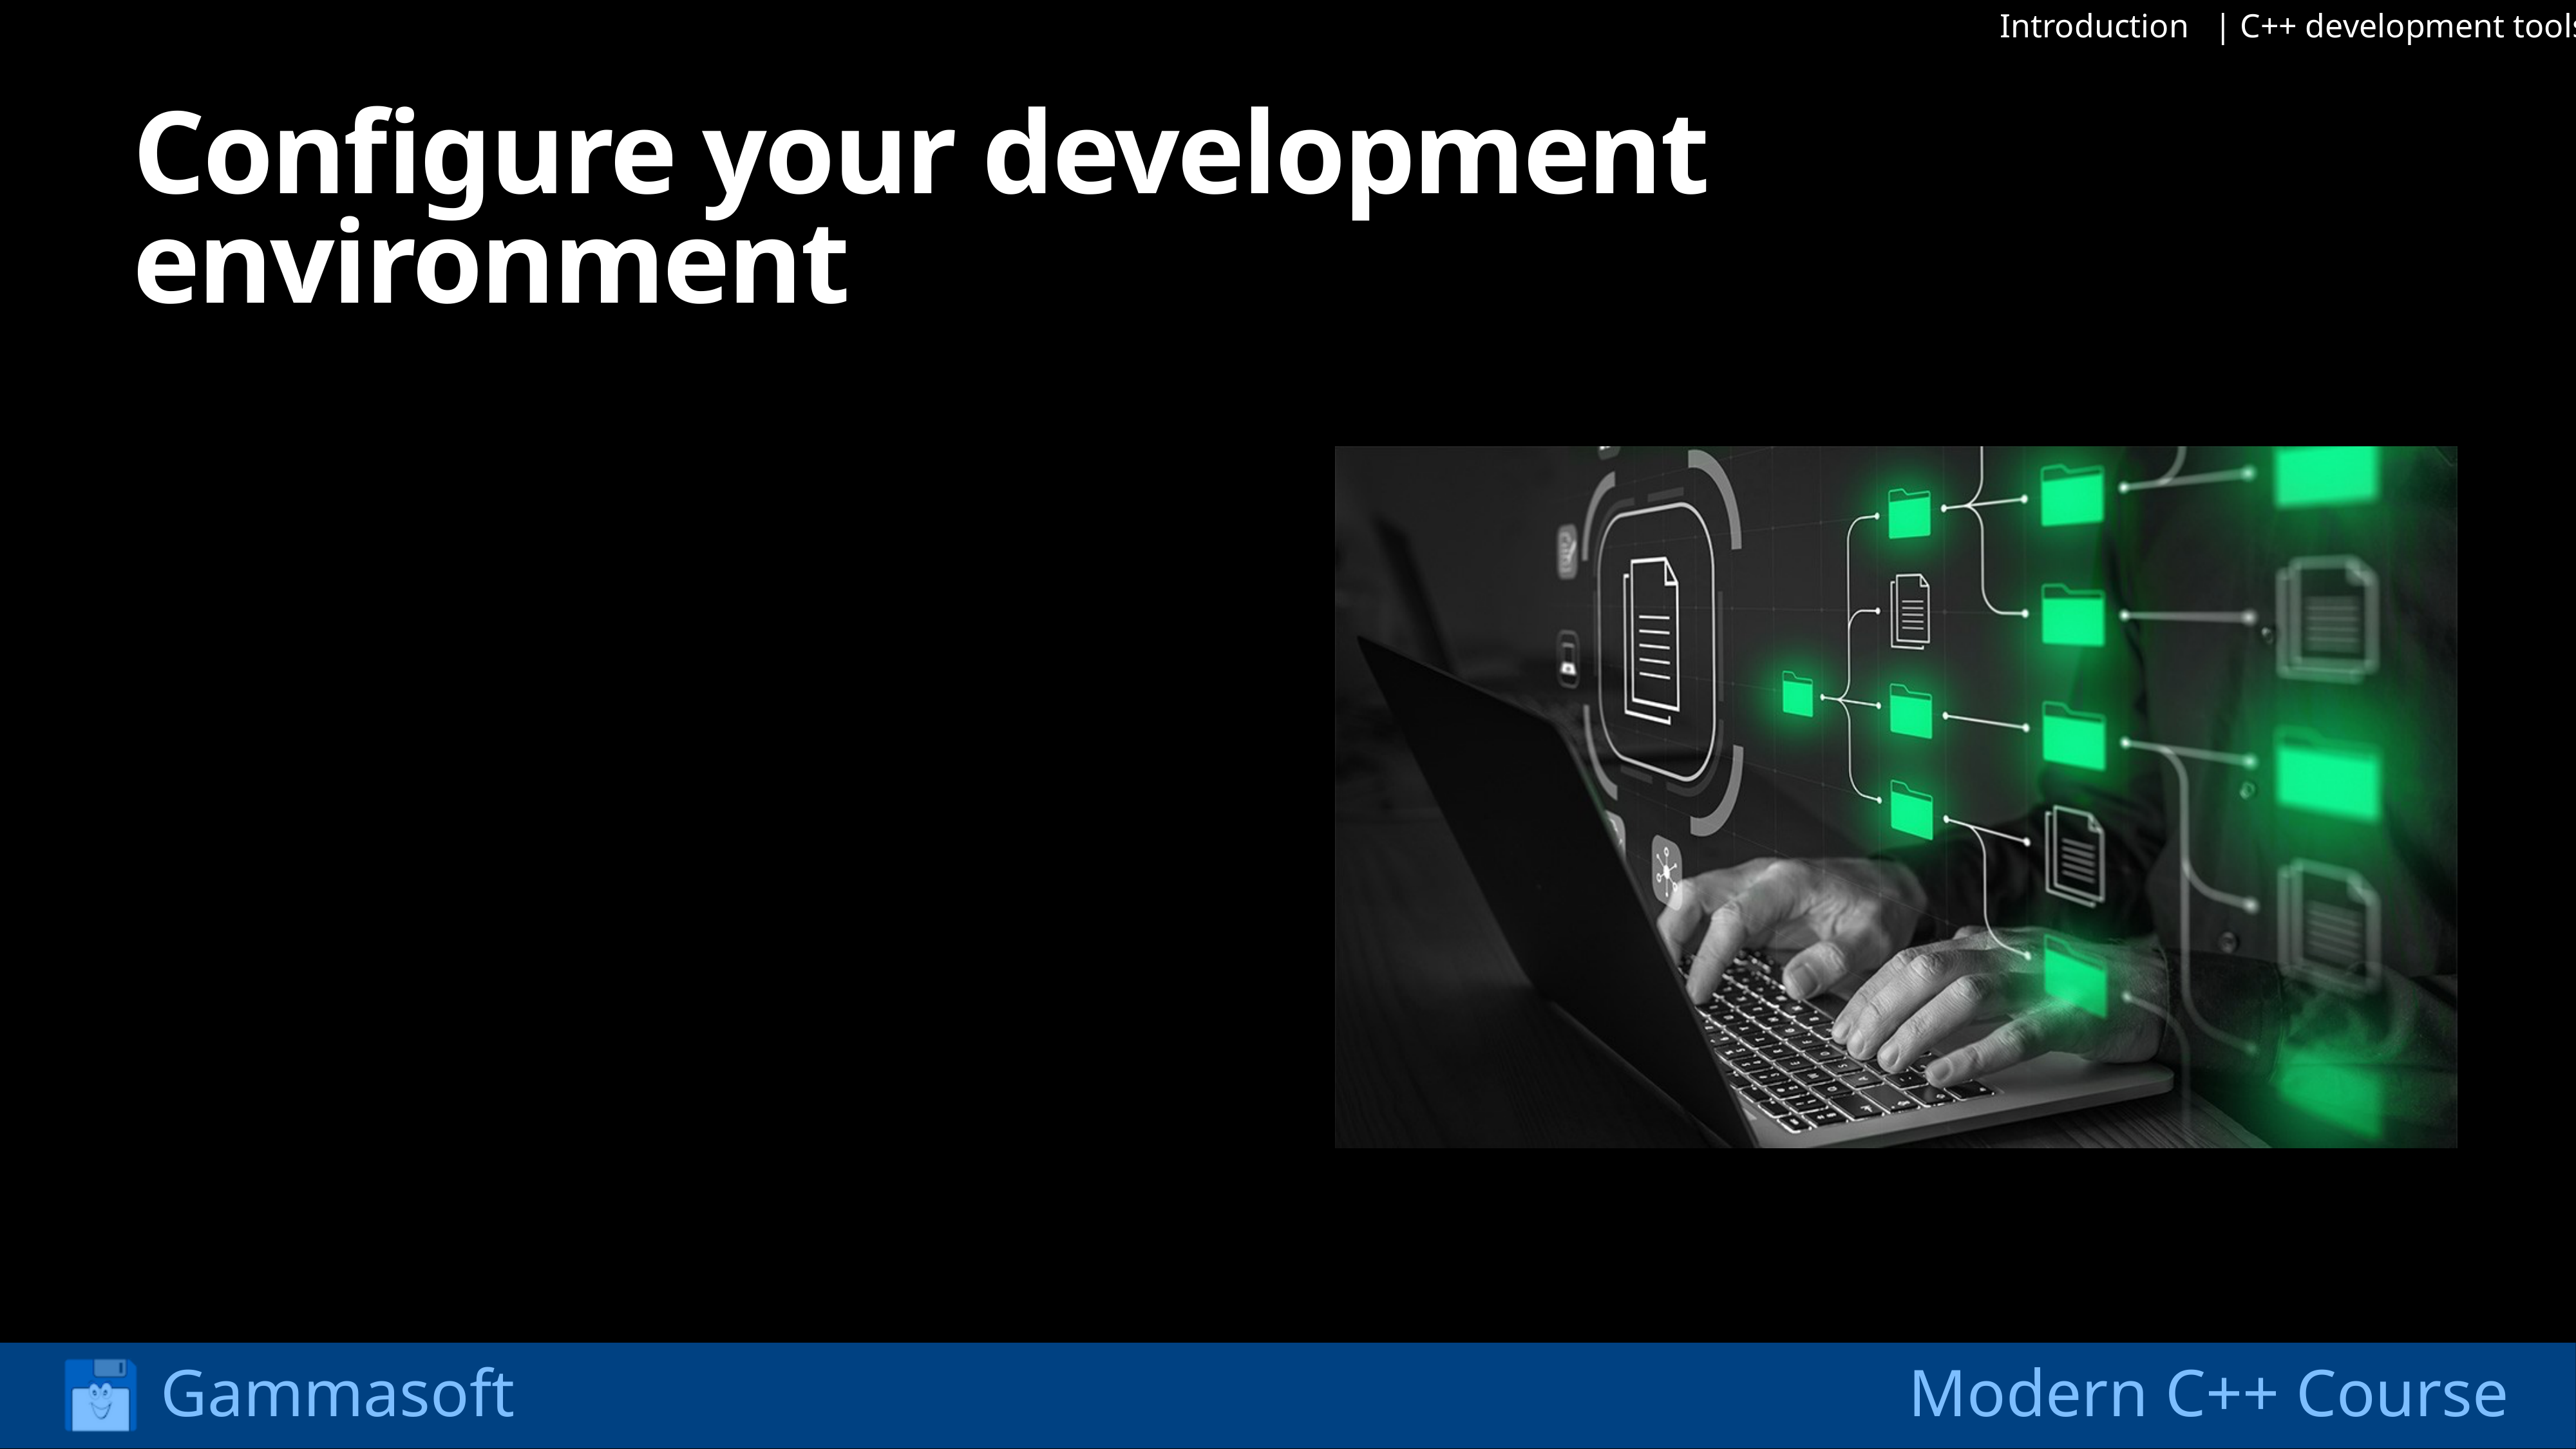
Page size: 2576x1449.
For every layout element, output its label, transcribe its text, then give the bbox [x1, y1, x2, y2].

text_box Introduction | C++ development tools [1994, 0, 2576, 50]
title Configure your development environment [127, 100, 2316, 253]
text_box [0, 1342, 2576, 1449]
picture [1334, 446, 2458, 1149]
